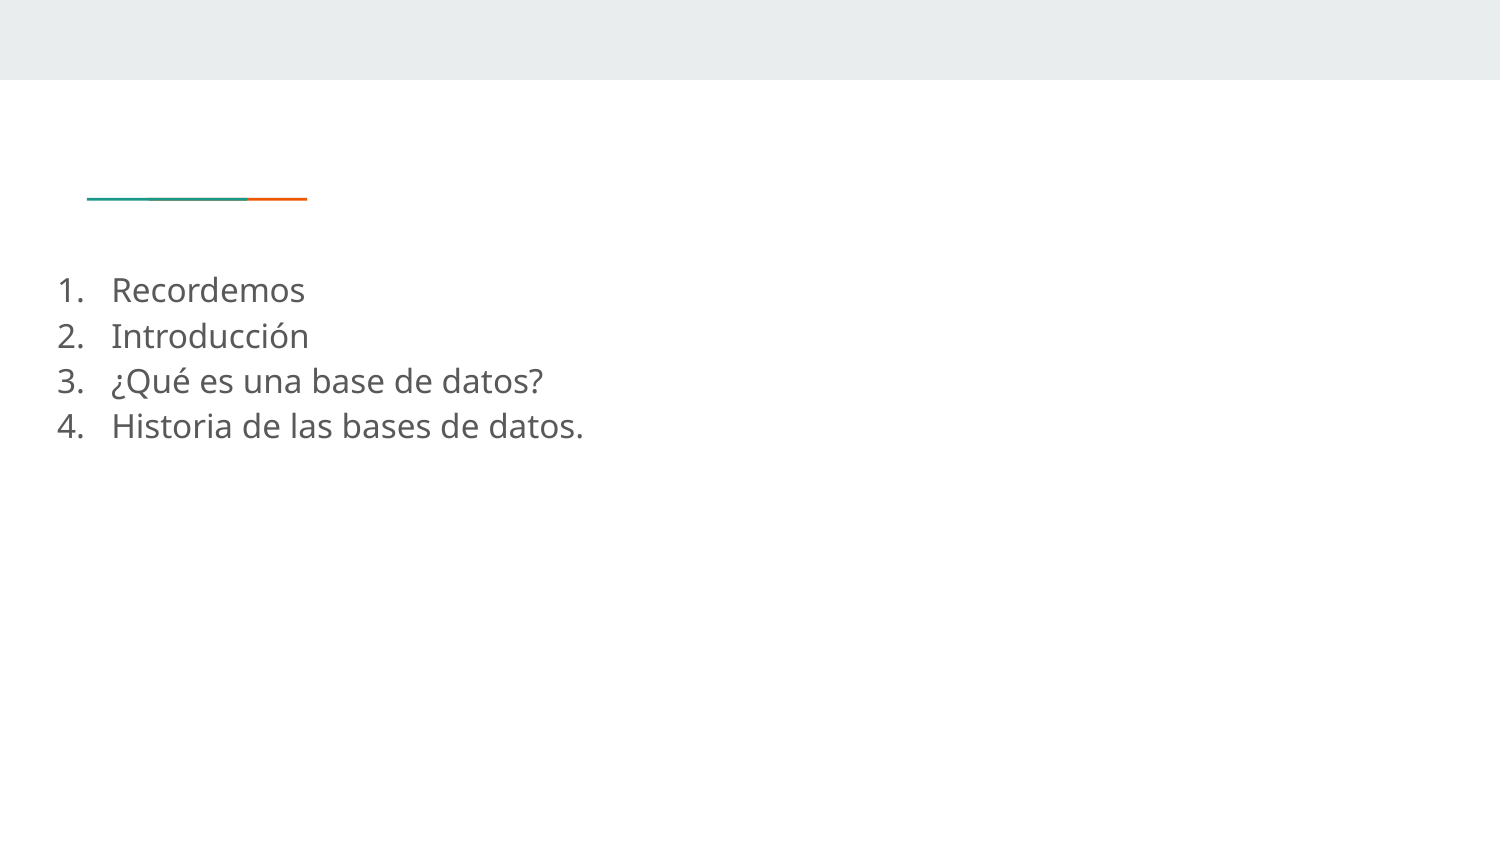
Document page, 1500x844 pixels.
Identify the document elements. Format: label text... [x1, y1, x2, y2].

text_box Recordemos Introducción ¿Qué es una base de datos? Historia de las bases de datos. [21, 252, 1283, 787]
